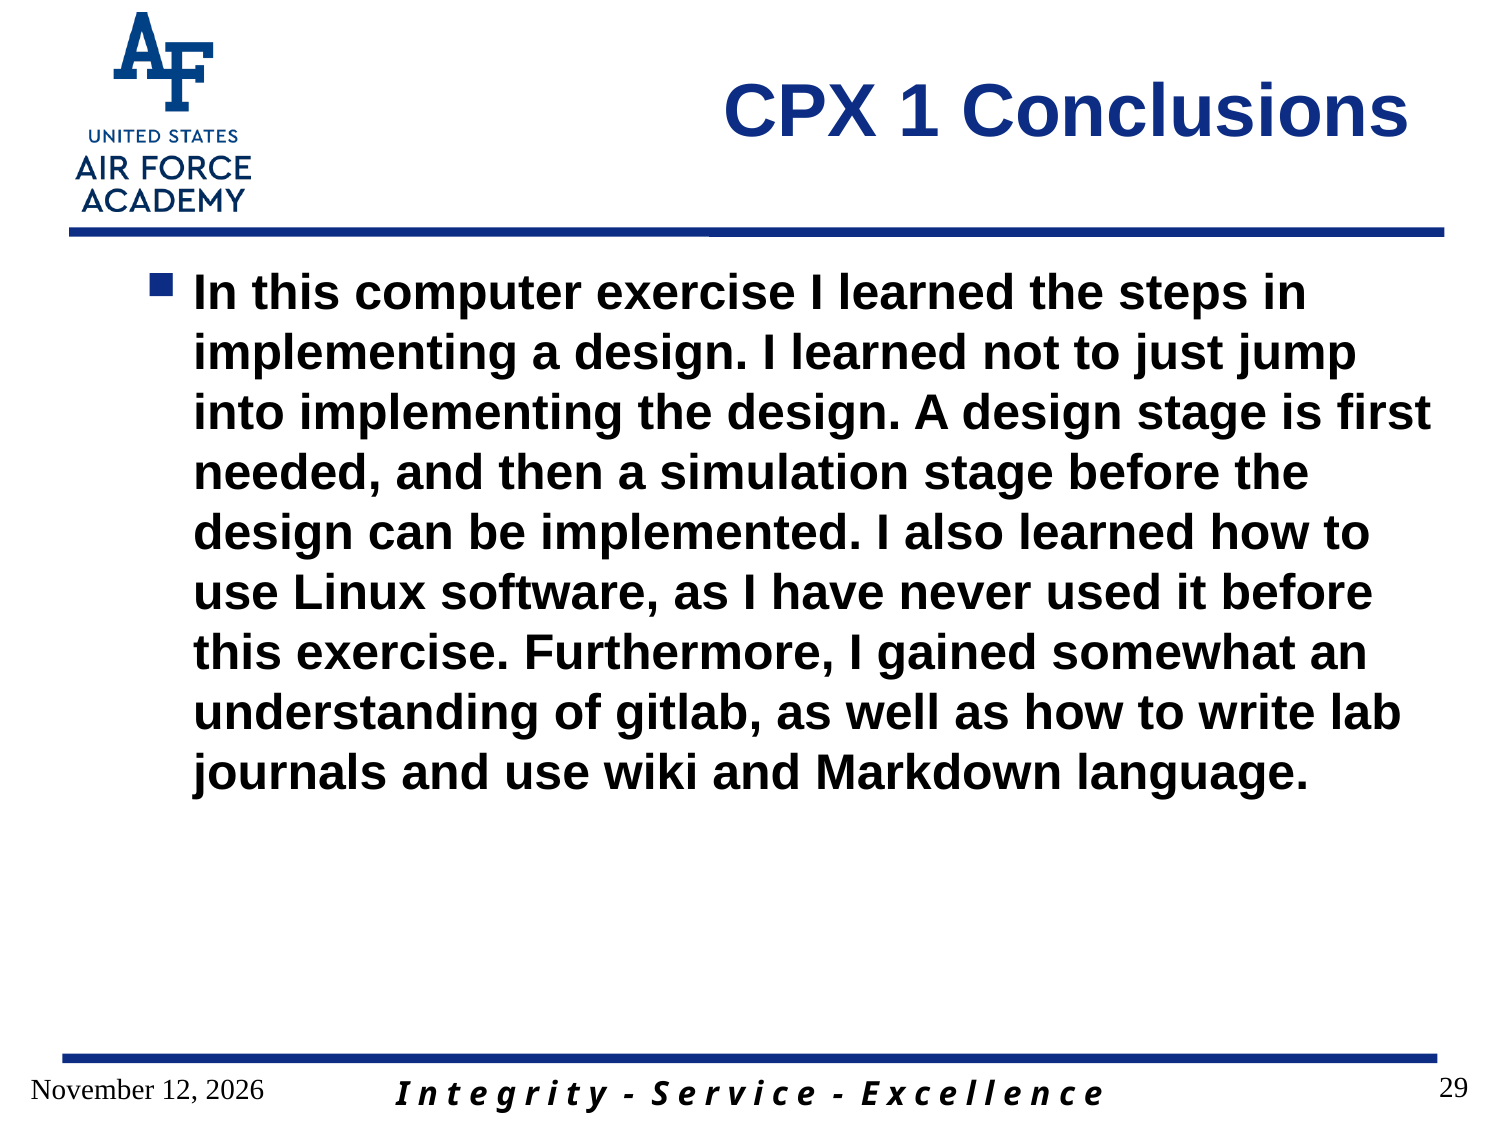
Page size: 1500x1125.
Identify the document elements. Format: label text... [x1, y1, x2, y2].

list In this computer exercise I learned the steps in implementing a design. I learned not to just jump into implementing the design. A design stage is first needed, and then a simulation stage before the design can be implemented. I also learned how to use Linux software, as I have never used it before this exercise. Furthermore, I gained somewhat an understanding of gitlab, as well as how to write lab journals and use wiki and Markdown language. [131, 252, 1466, 962]
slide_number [15, 1027, 366, 1107]
title CPX 1 Conclusions [313, 12, 1426, 200]
slide_number 29 [1133, 1025, 1484, 1105]
picture [75, 12, 251, 212]
